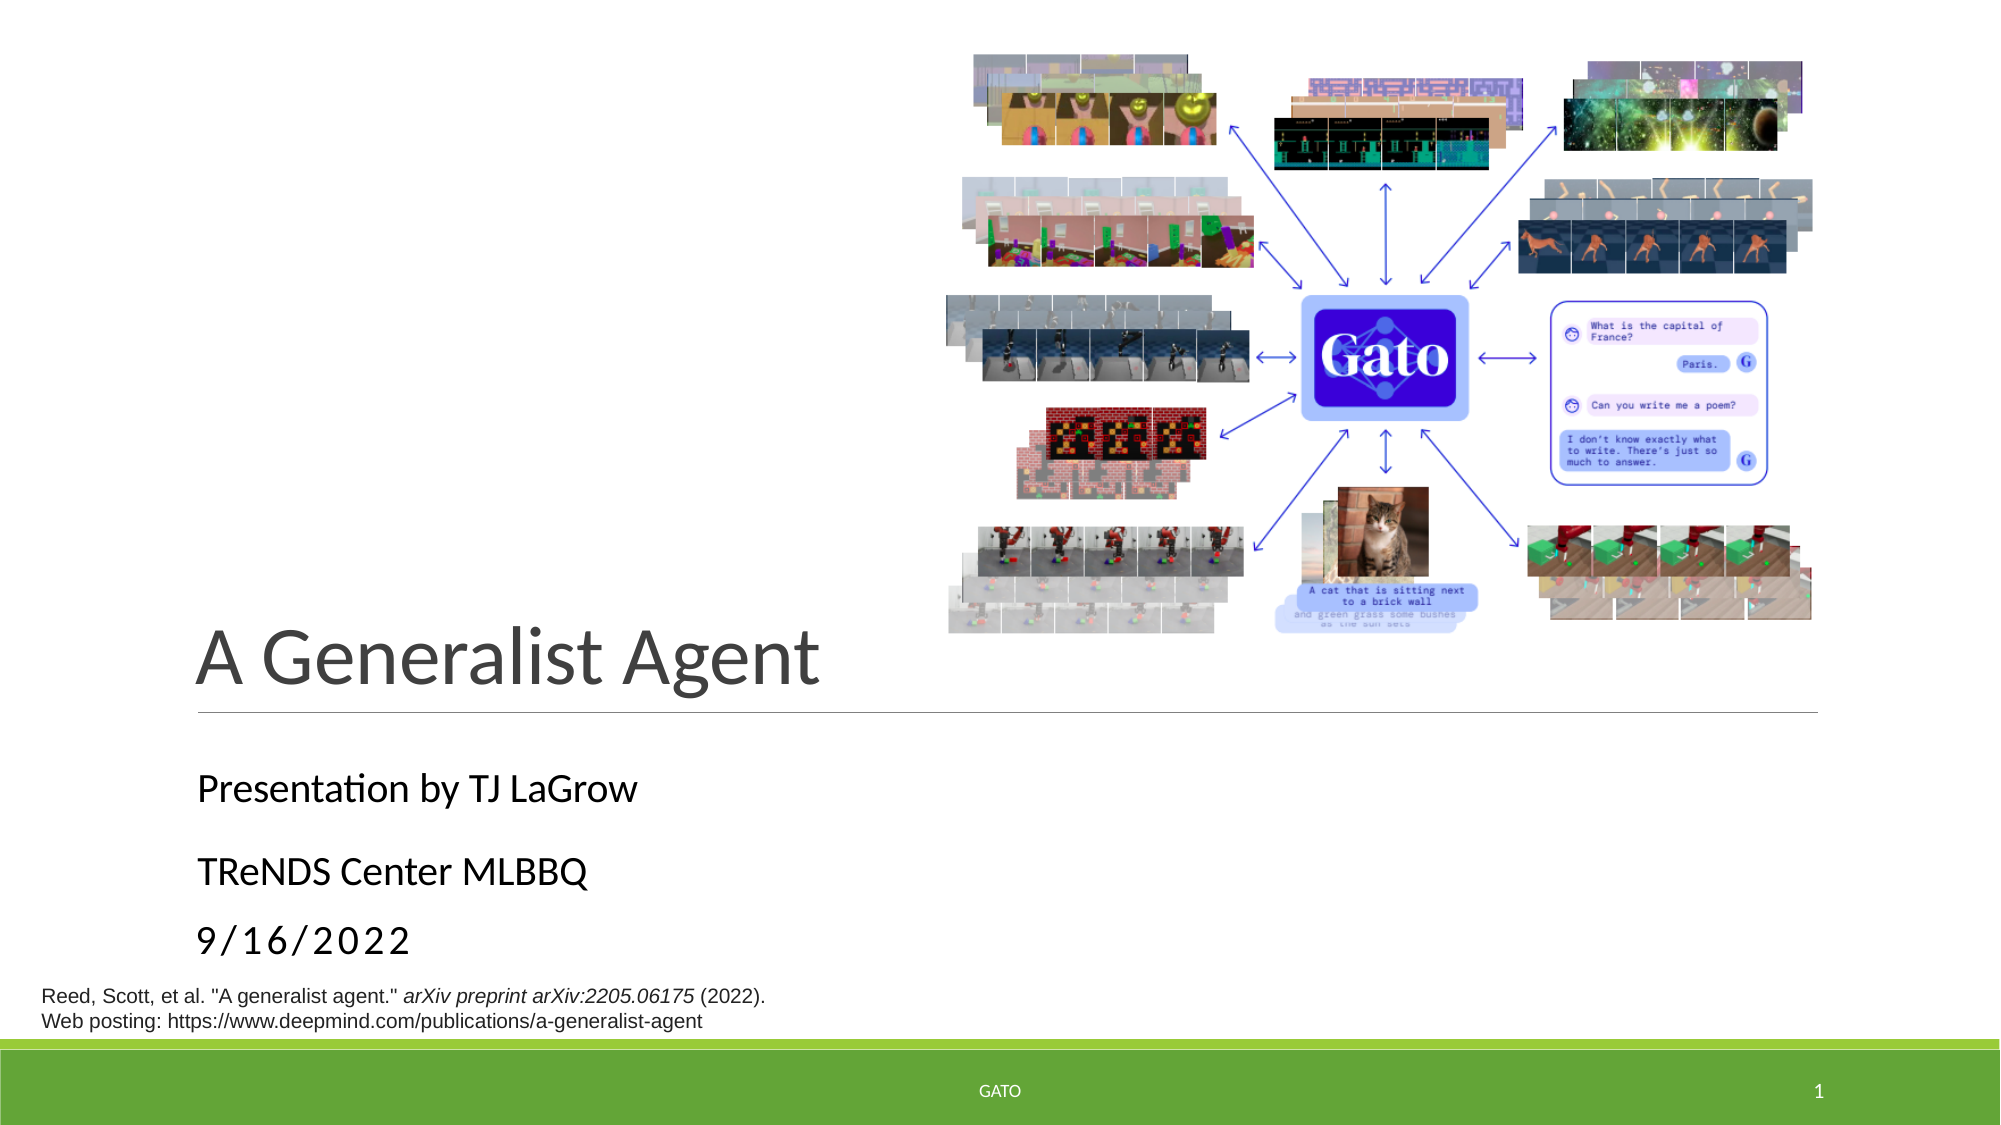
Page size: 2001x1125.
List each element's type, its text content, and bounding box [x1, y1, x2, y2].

footer GATO [604, 1059, 1396, 1120]
title A Generalist Agent [180, 124, 1830, 710]
slide_number 1 [1624, 1059, 1840, 1120]
text_box Reed, Scott, et al. "A generalist agent." arXiv preprint arXiv:2205.06175 (2022). Web posting: https://www.deepmind.com/publications/a-generalist-agent [26, 975, 782, 1040]
subtitle Presentation by TJ LaGrow TReNDS Center MLBBQ 9/16/2022 [180, 730, 1831, 982]
picture [927, 33, 1841, 673]
